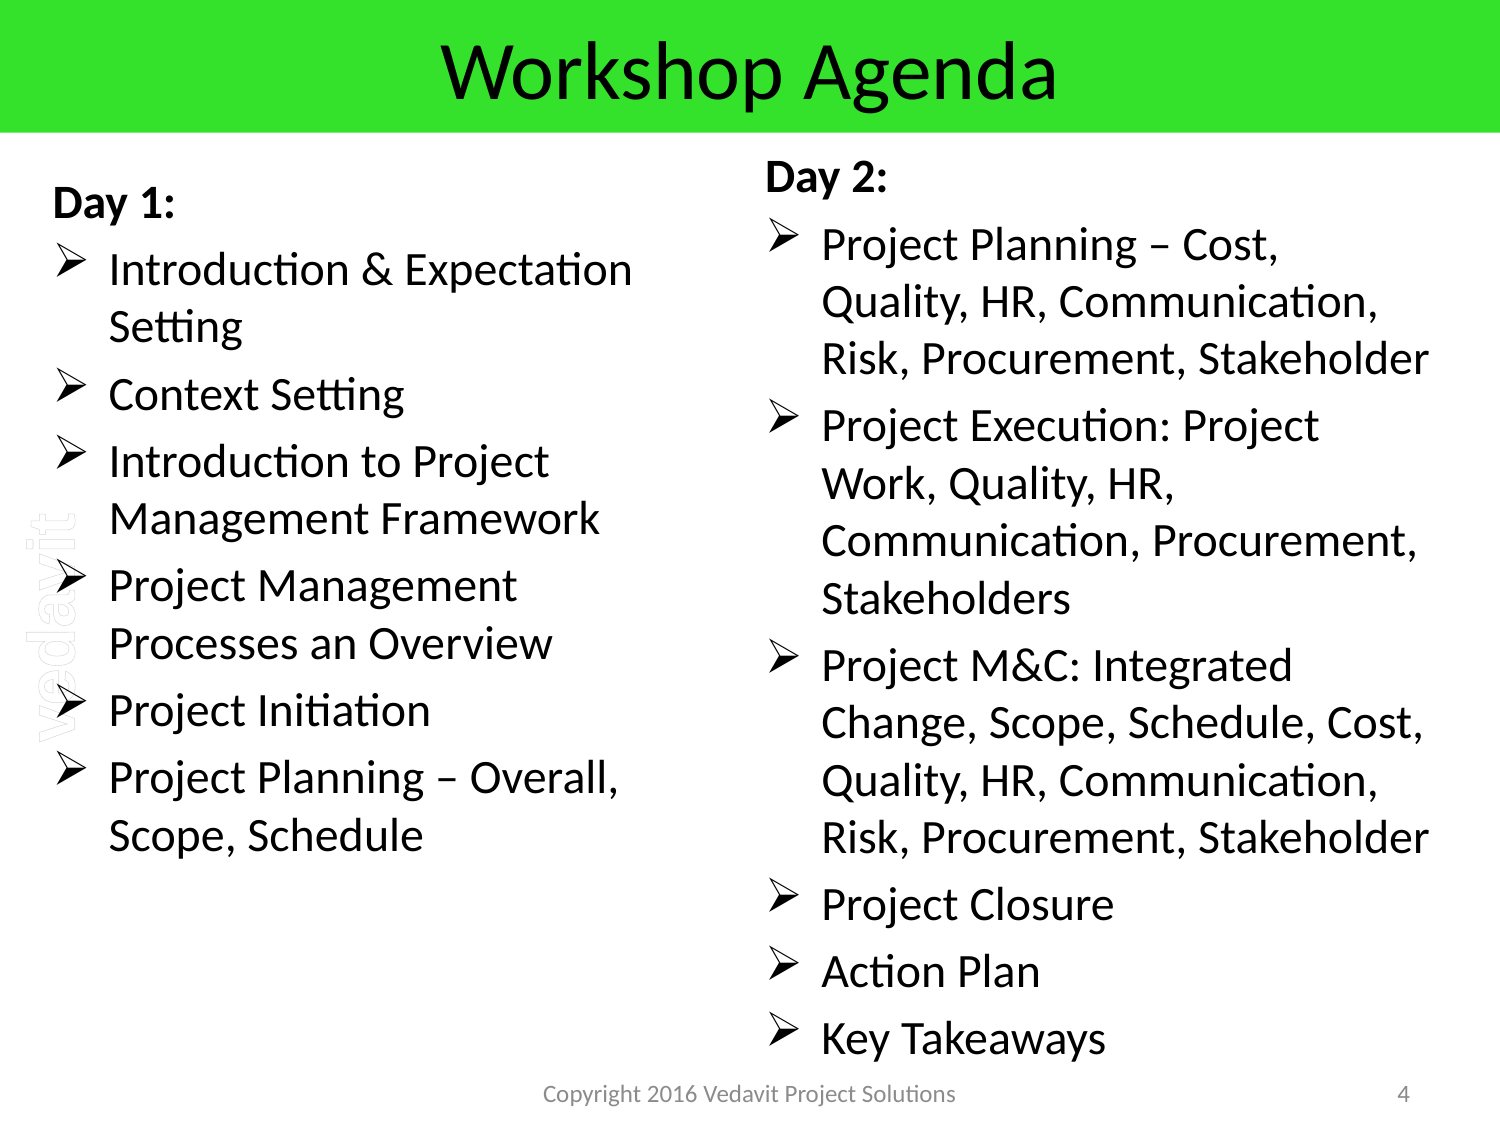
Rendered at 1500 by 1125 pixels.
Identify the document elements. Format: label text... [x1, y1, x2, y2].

footer Copyright 2016 Vedavit Project Solutions [512, 1062, 988, 1123]
list Day 1: Introduction & Expectation Setting Context Setting Introduction to Project Management Framework Project Management Processes an Overview Project Initiation Project Planning – Overall, Scope, Schedule [37, 162, 725, 1013]
list Day 2: Project Planning – Cost, Quality, HR, Communication, Risk, Procurement, Stakeholder Project Execution: Project Work, Quality, HR, Communication, Procurement, Stakeholders Project M&C: Integrated Change, Scope, Schedule, Cost, Quality, HR, Communication, Risk, Procurement, Stakeholder Project Closure Action Plan Key Takeaways [750, 137, 1450, 988]
title Workshop Agenda [0, 0, 1500, 133]
slide_number 4 [1074, 1062, 1425, 1123]
